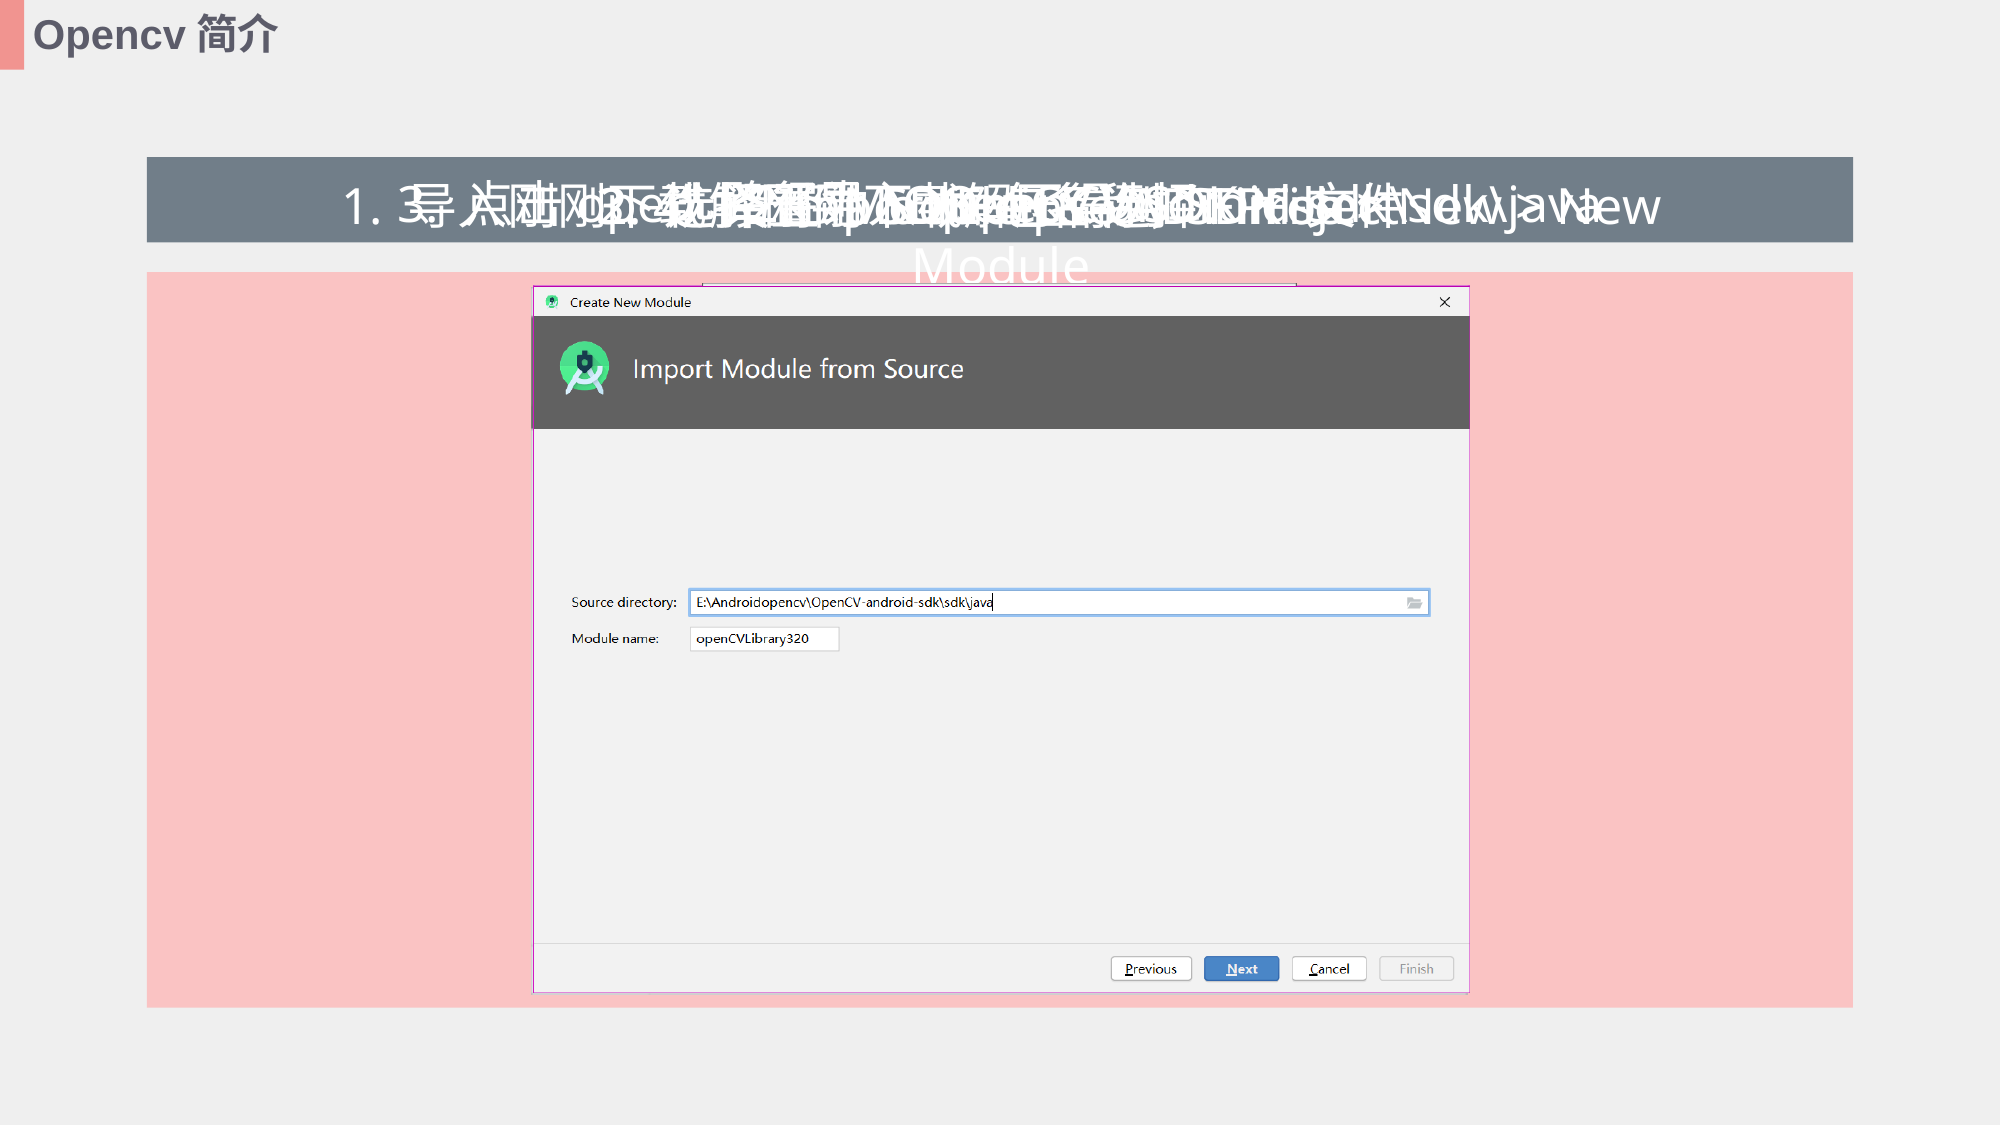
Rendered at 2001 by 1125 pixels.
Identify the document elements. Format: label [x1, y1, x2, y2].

picture [531, 283, 1470, 995]
text_box [0, 0, 453, 70]
text_box [146, 156, 1854, 1008]
